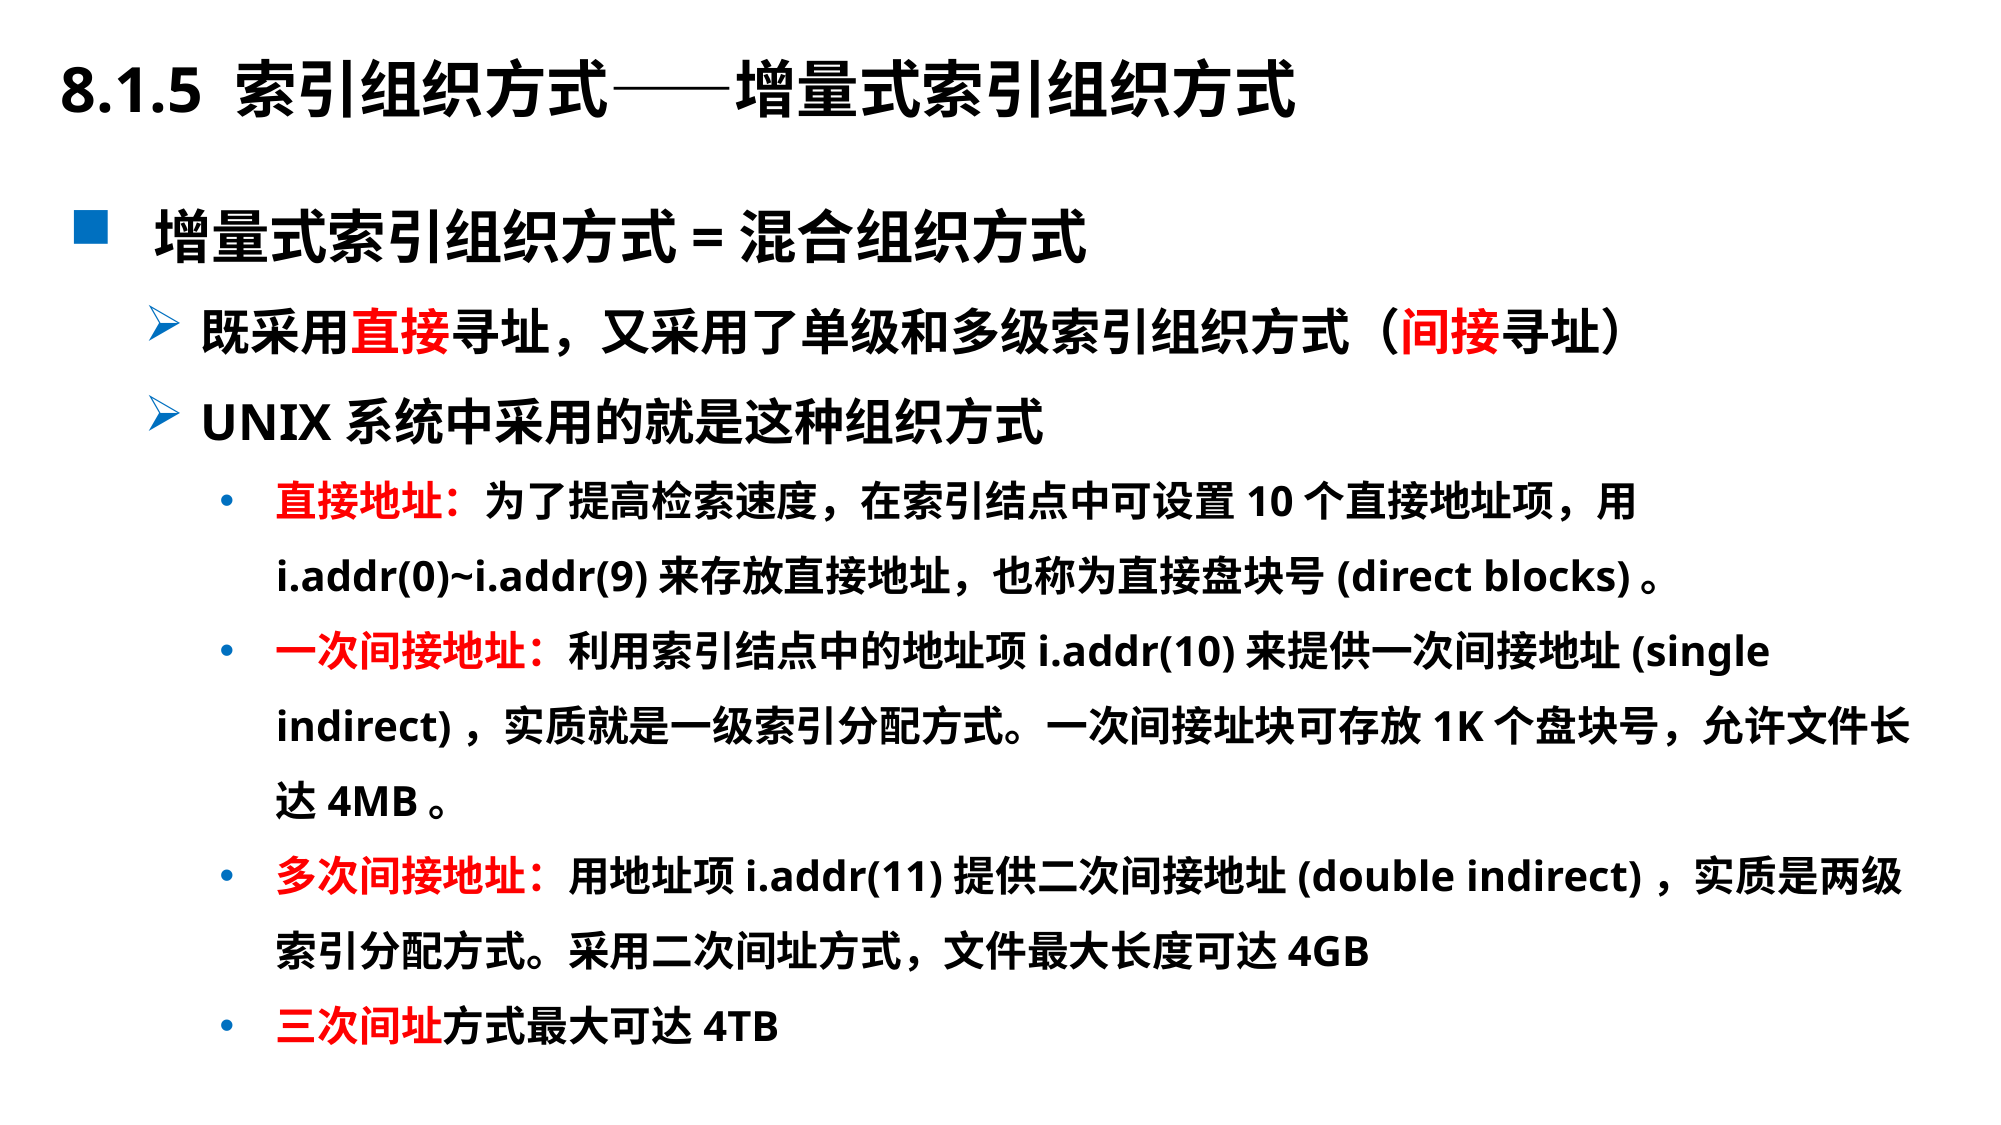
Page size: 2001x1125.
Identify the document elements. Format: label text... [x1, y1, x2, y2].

text_box 8.1.5 索引组织方式——增量式索引组织方式 [45, 42, 1716, 133]
text_box 增量式索引组织方式=混合组织方式 既采用直接寻址，又采用了单级和多级索引组织方式（间接寻址） UNIX系统中采用的就是这种组织方式 直接地址：为了提高检索速度，在索引结点中可设置10个直接地址项，用i.addr(0)~i.addr(9)来存放直接地址，也称为直接盘块号(direct blocks)。 一次间接地址：利用索引结点中的地址项i.addr(10)来提供一次间接地址(single indirect)，实质就是一级索引分配方式。一次间接址块可存放1K个盘块号，允许文件长达4MB。 多次间接地址：用地址项i.addr(11)提供二次间接地址(double indirect)，实质是两级索引分配方式。采用二次间址方式，文件最大长度可达4GB 三次间址方式最大可达4TB [54, 157, 1957, 1040]
